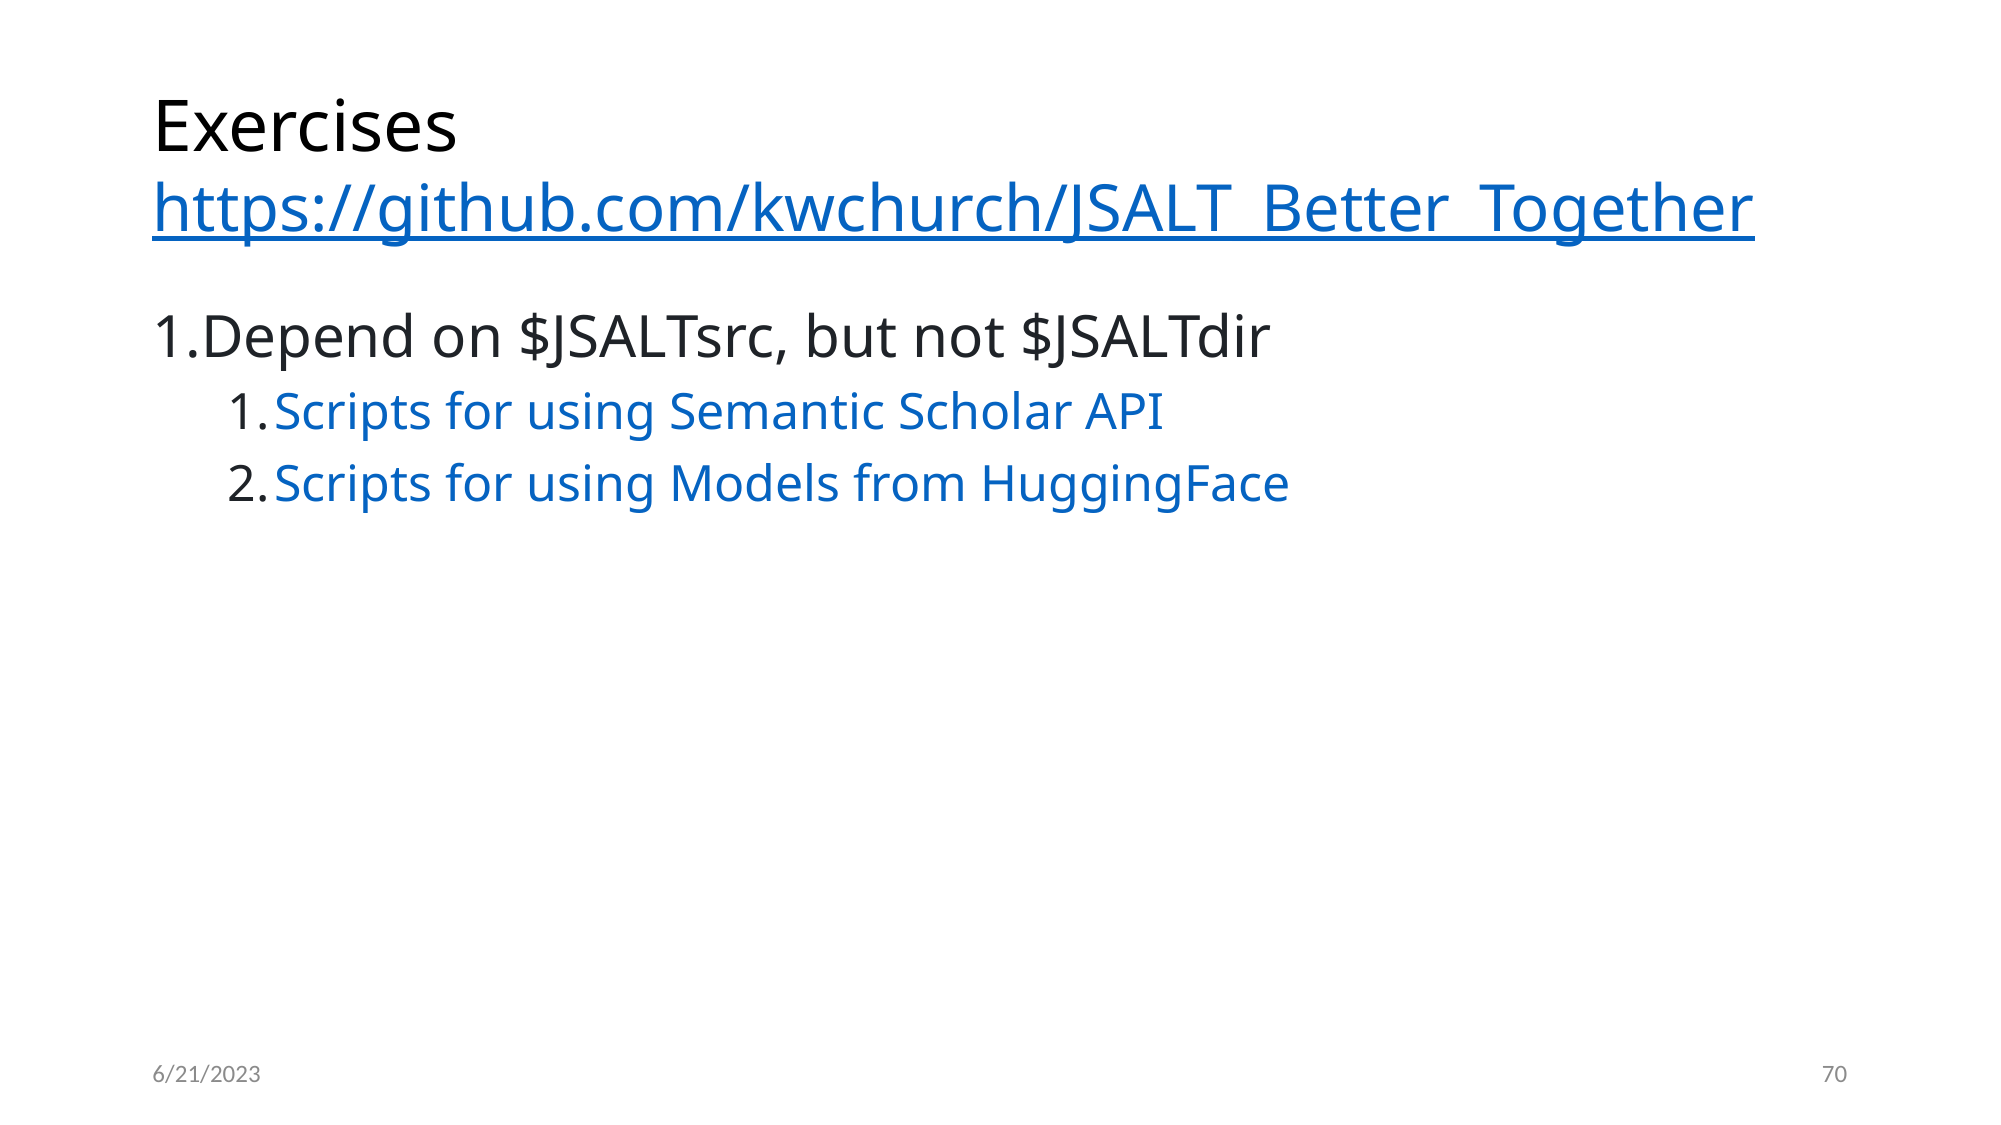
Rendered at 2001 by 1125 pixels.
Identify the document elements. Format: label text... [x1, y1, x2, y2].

slide_number 70 [1412, 1042, 1863, 1103]
list Depend on $JSALTsrc, but not $JSALTdir Scripts for using Semantic Scholar API Scripts for using Models from HuggingFace [137, 299, 1863, 1014]
title Exercises https://github.com/kwchurch/JSALT_Better_Together [137, 59, 1863, 278]
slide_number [137, 1042, 588, 1103]
